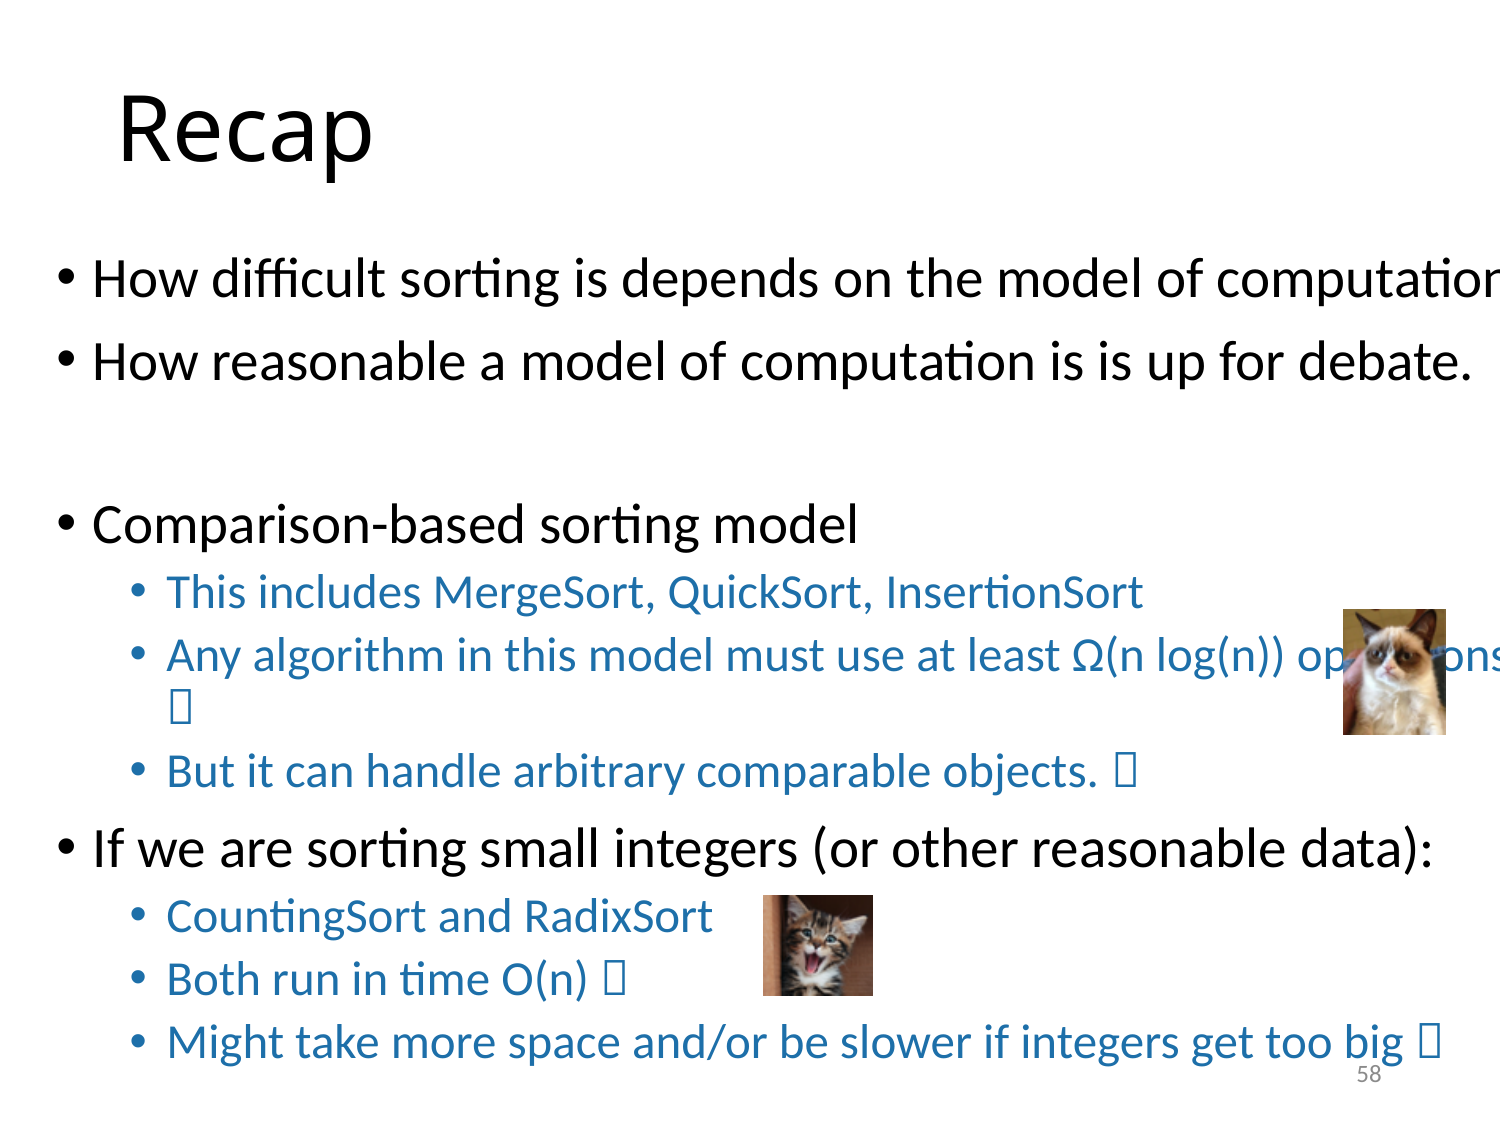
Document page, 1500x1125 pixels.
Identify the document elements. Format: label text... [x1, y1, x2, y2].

title Recap [100, 23, 1395, 241]
list How difficult sorting is depends on the model of computation. How reasonable a model of computation is is up for debate. Comparison-based sorting model This includes MergeSort, QuickSort, InsertionSort Any algorithm in this model must use at least Ω(n log(n)) operations.  But it can handle arbitrary comparable objects.  If we are sorting small integers (or other reasonable data): CountingSort and RadixSort Both run in time O(n)  Might take more space and/or be slower if integers get too big  [41, 241, 1500, 1125]
slide_number 58 [1059, 1042, 1397, 1103]
picture [763, 895, 873, 996]
picture [1343, 609, 1446, 735]
